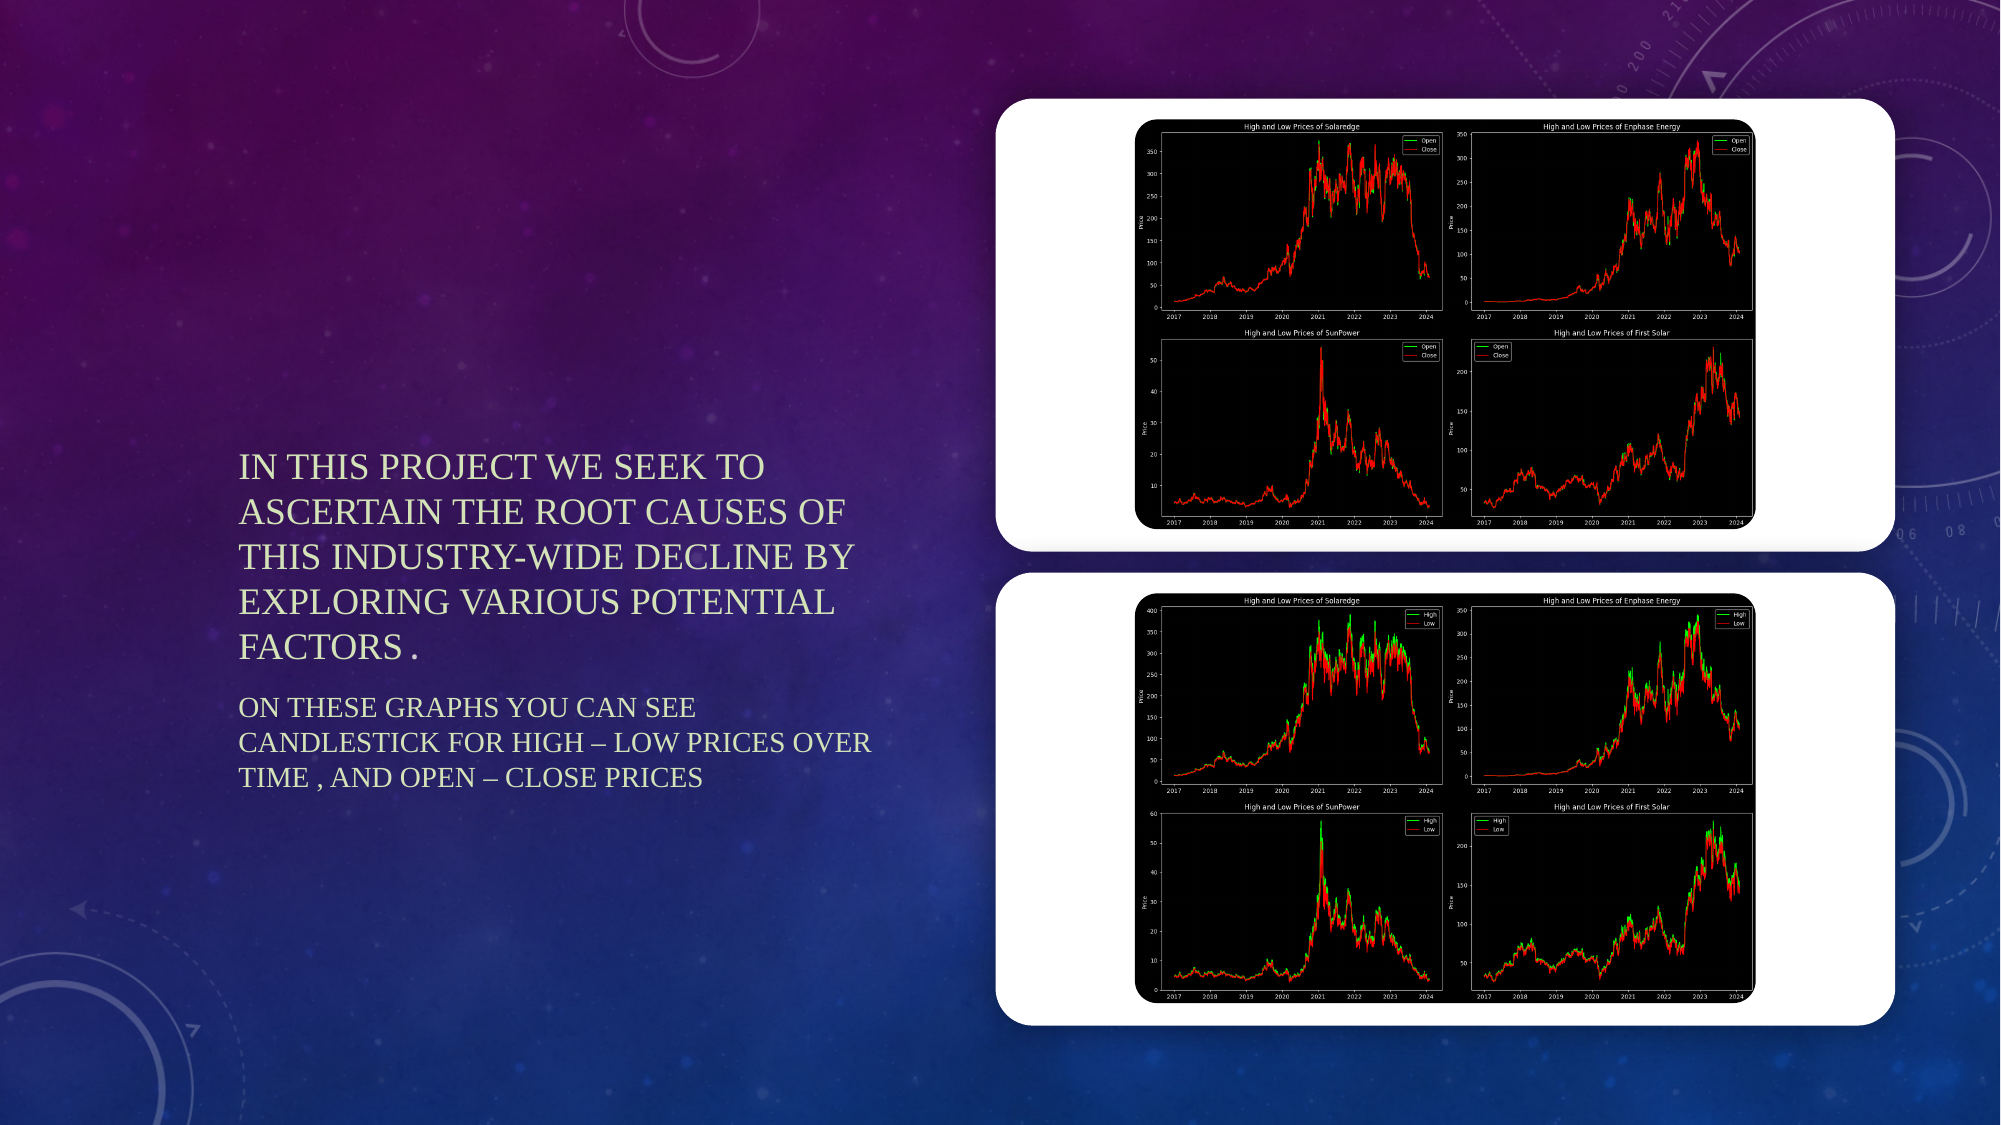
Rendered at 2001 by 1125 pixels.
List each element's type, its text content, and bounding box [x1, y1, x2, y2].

picture [0, 0, 2001, 1125]
text_box [998, 101, 1893, 549]
list In this project we seek to ascertain the root causes of this industry-wide decline by exploring various potential factors. On these graphs you can see candlestick for High – Low prices over time , and Open – Close prices [223, 351, 896, 950]
text_box [998, 575, 1893, 1024]
